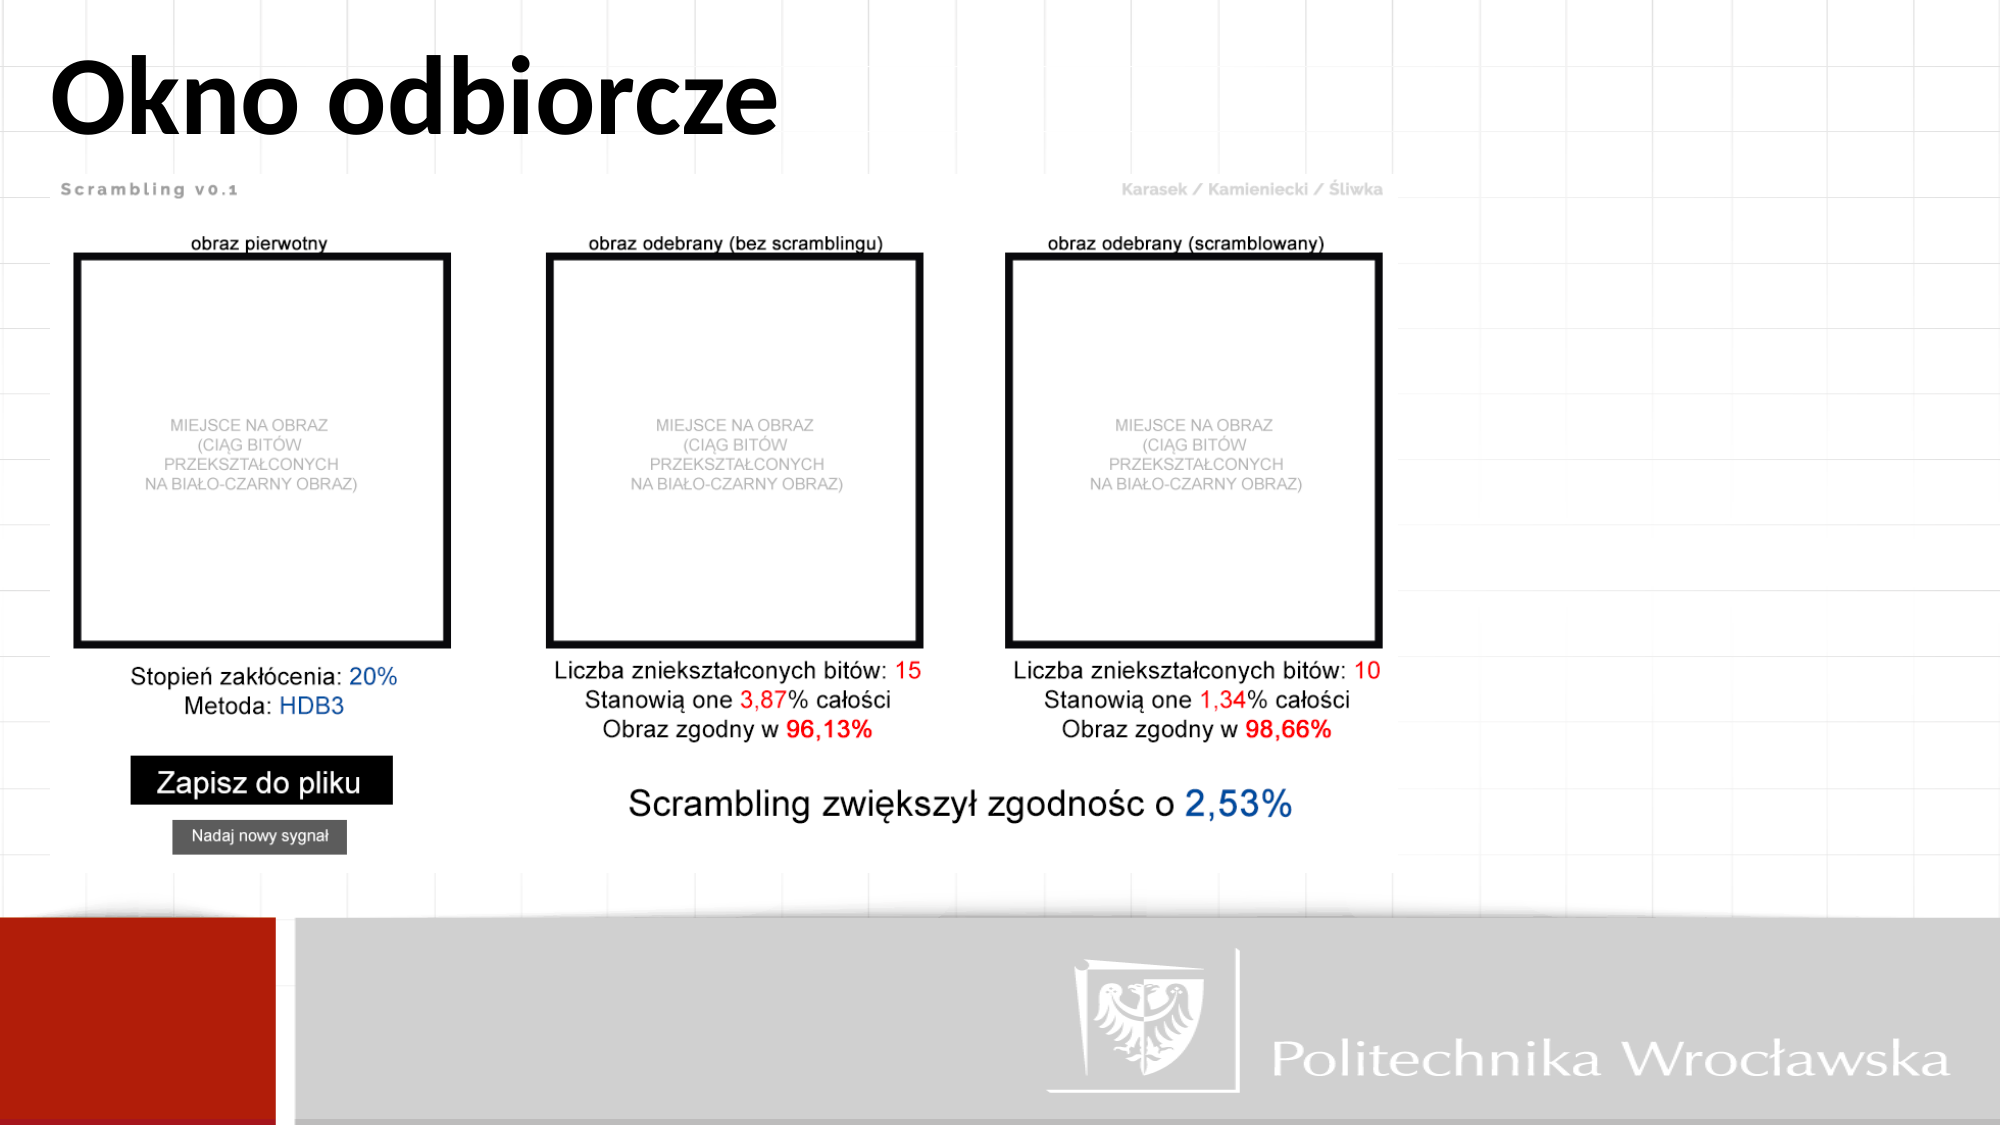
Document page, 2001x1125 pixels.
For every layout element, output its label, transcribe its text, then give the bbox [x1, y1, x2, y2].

picture [0, 0, 2000, 1125]
list Okno odbiorcze [50, 4, 976, 173]
